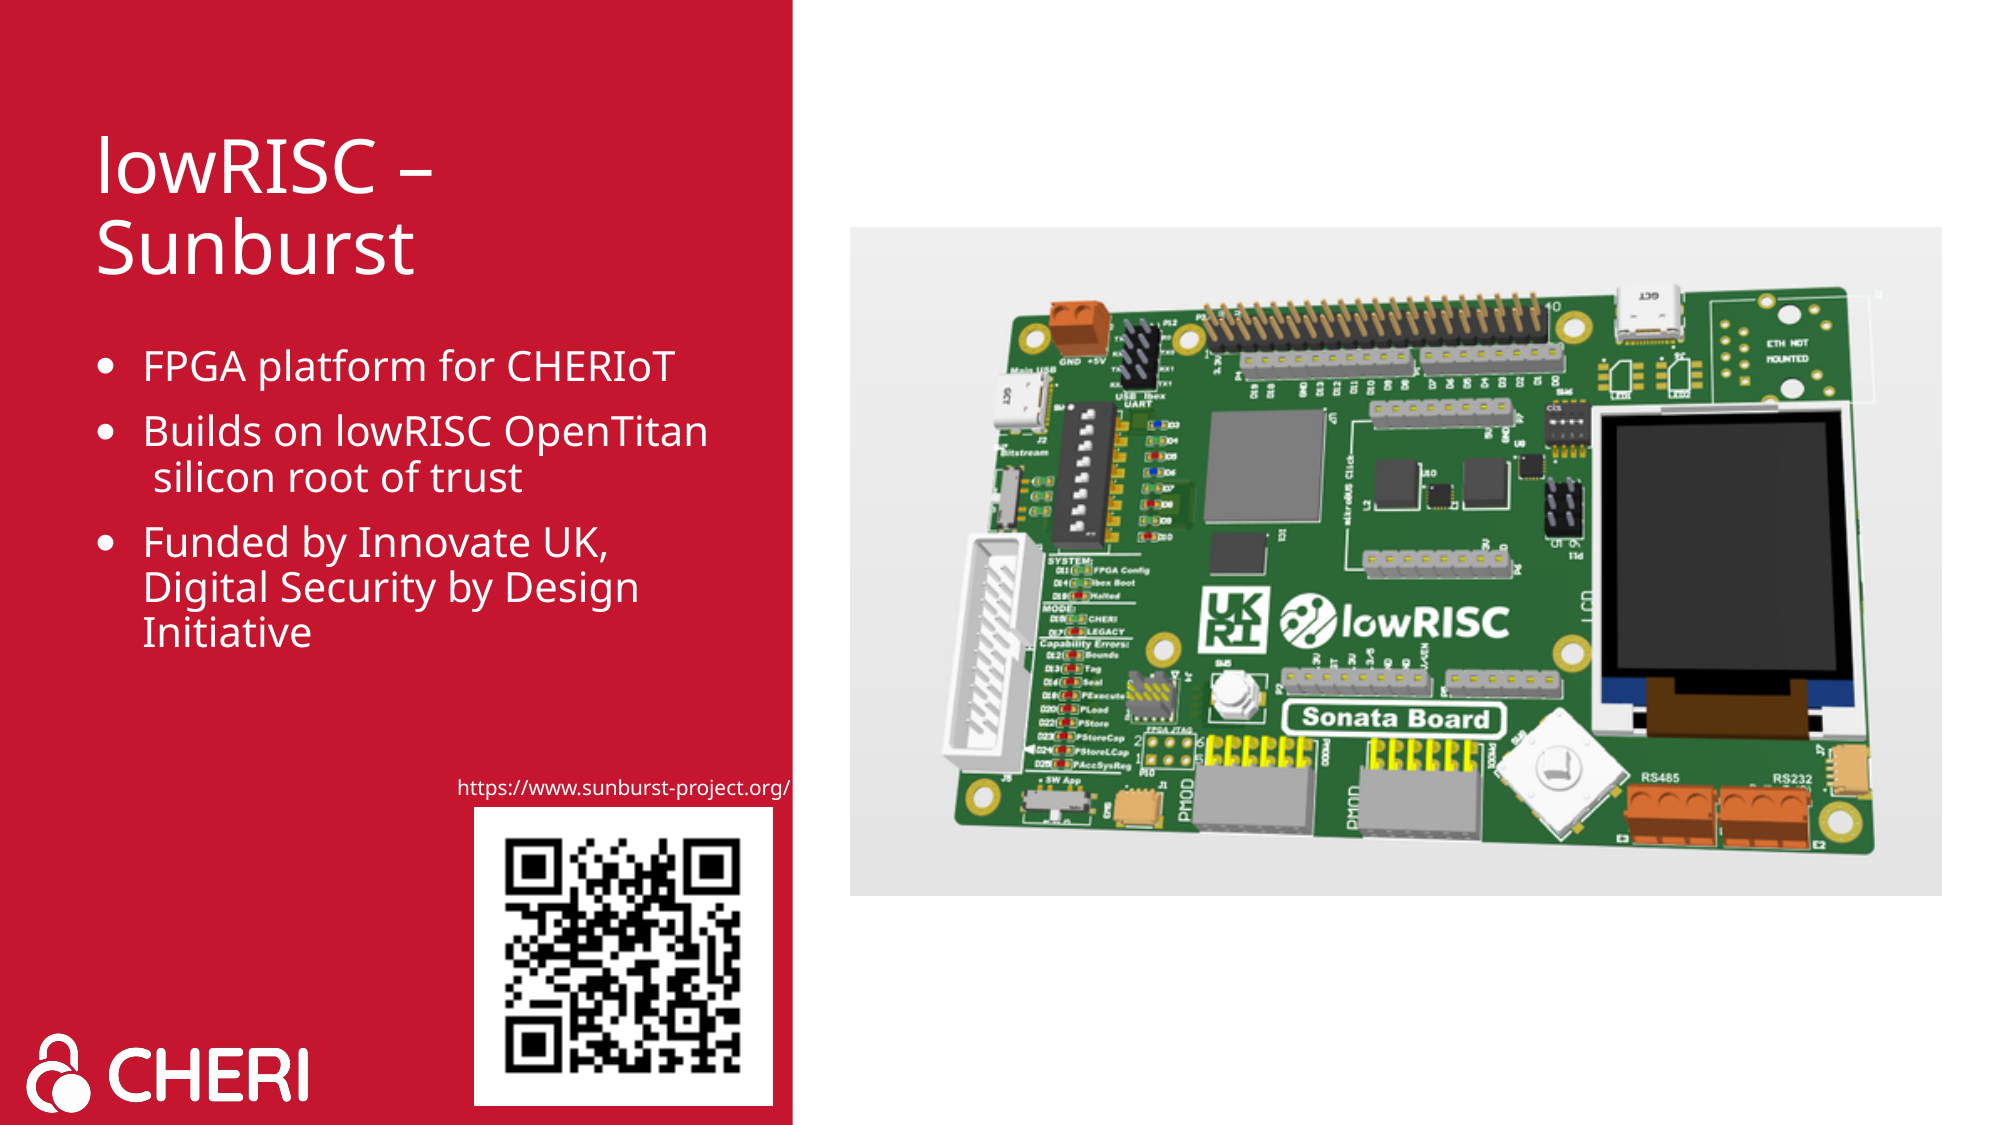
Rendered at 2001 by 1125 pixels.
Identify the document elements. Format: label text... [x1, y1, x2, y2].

picture [474, 807, 773, 1106]
list FPGA platform for CHERIoT Builds on lowRISC OpenTitan silicon root of trust Funded by Innovate UK, Digital Security by Design Initiative [80, 337, 726, 963]
picture [850, 227, 1943, 897]
title lowRISC – Sunburst [80, 75, 726, 298]
picture [0, 1016, 334, 1125]
text_box https://www.sunburst-project.org/ [442, 767, 806, 807]
